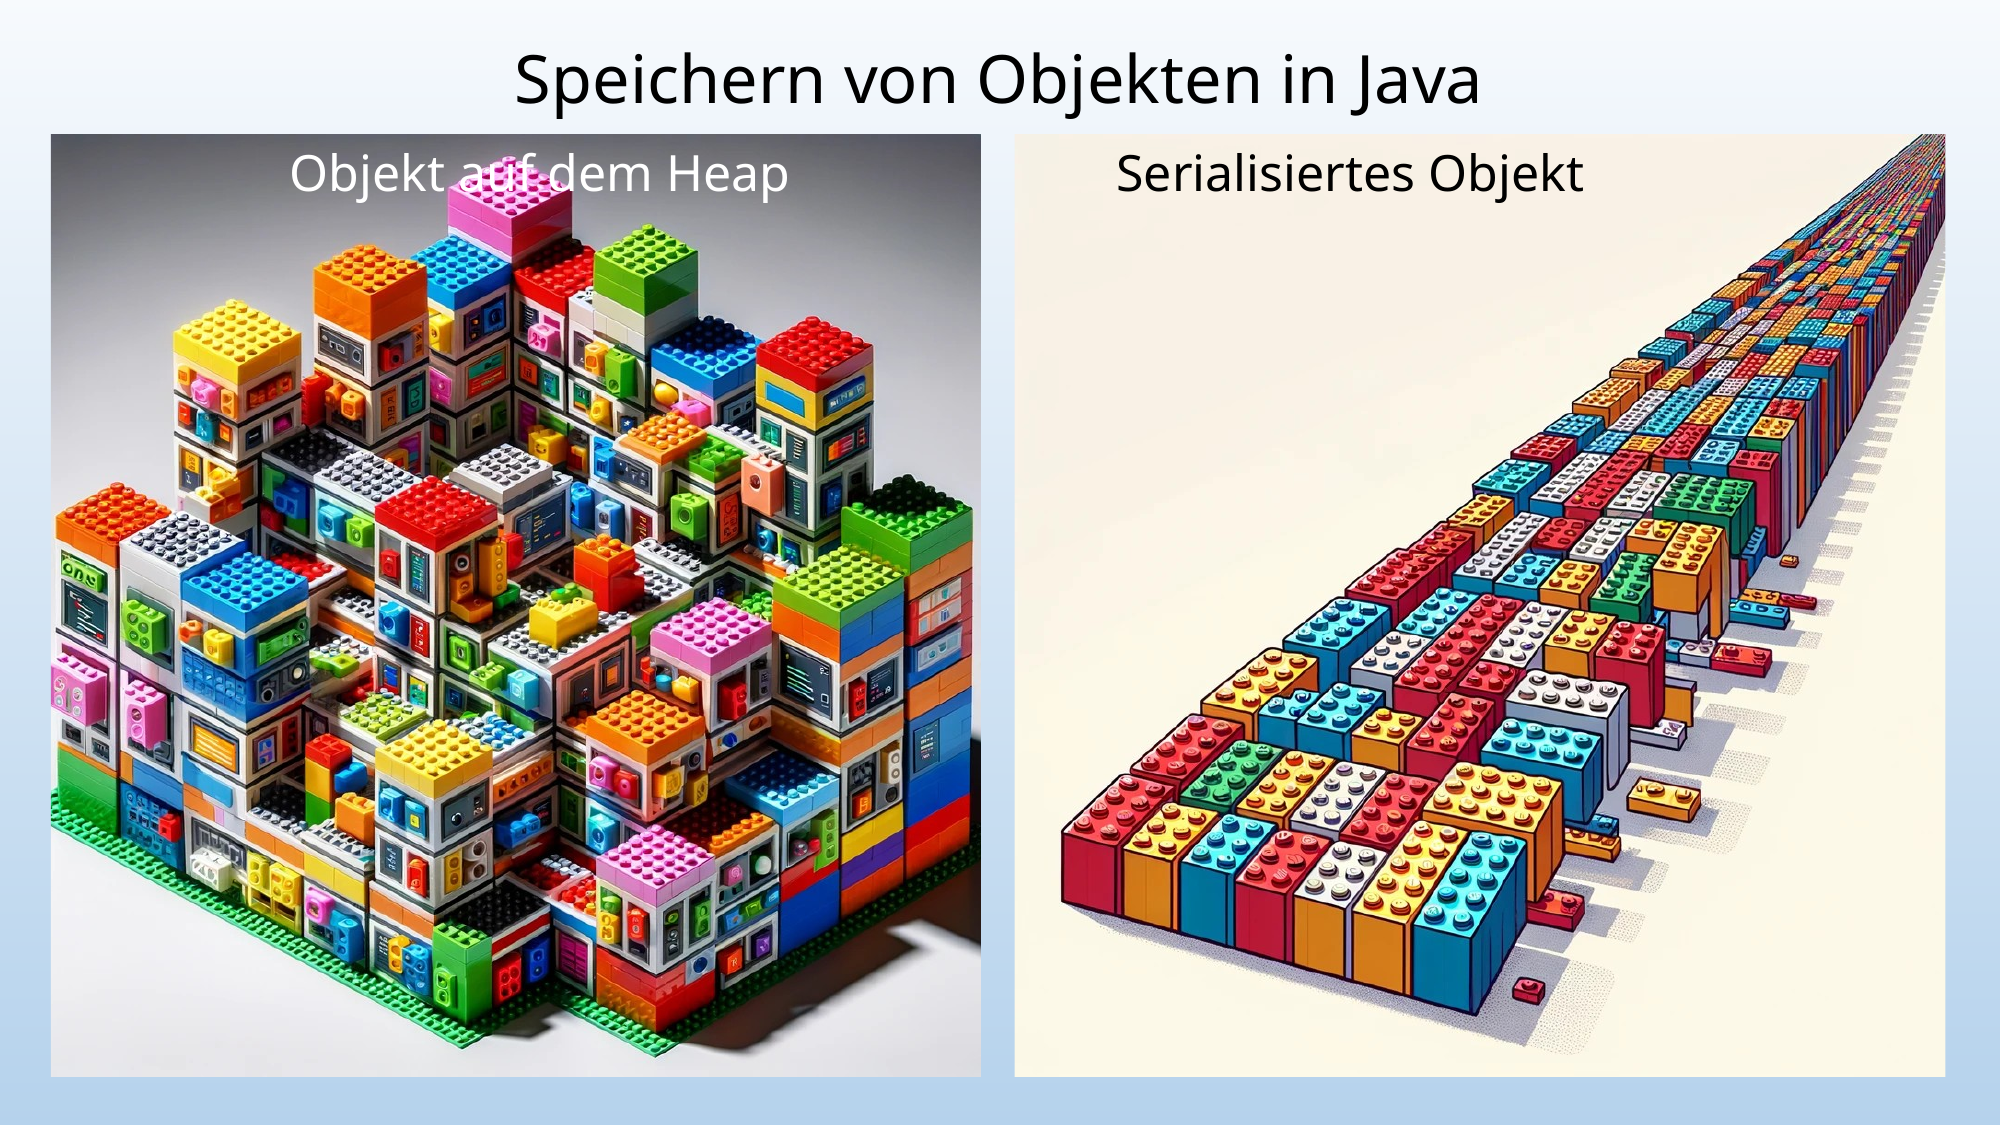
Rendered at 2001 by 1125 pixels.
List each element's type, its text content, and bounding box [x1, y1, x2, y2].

picture [1014, 134, 1946, 1077]
picture [50, 134, 981, 1077]
text_box Speichern von Objekten in Java [500, 29, 1500, 125]
